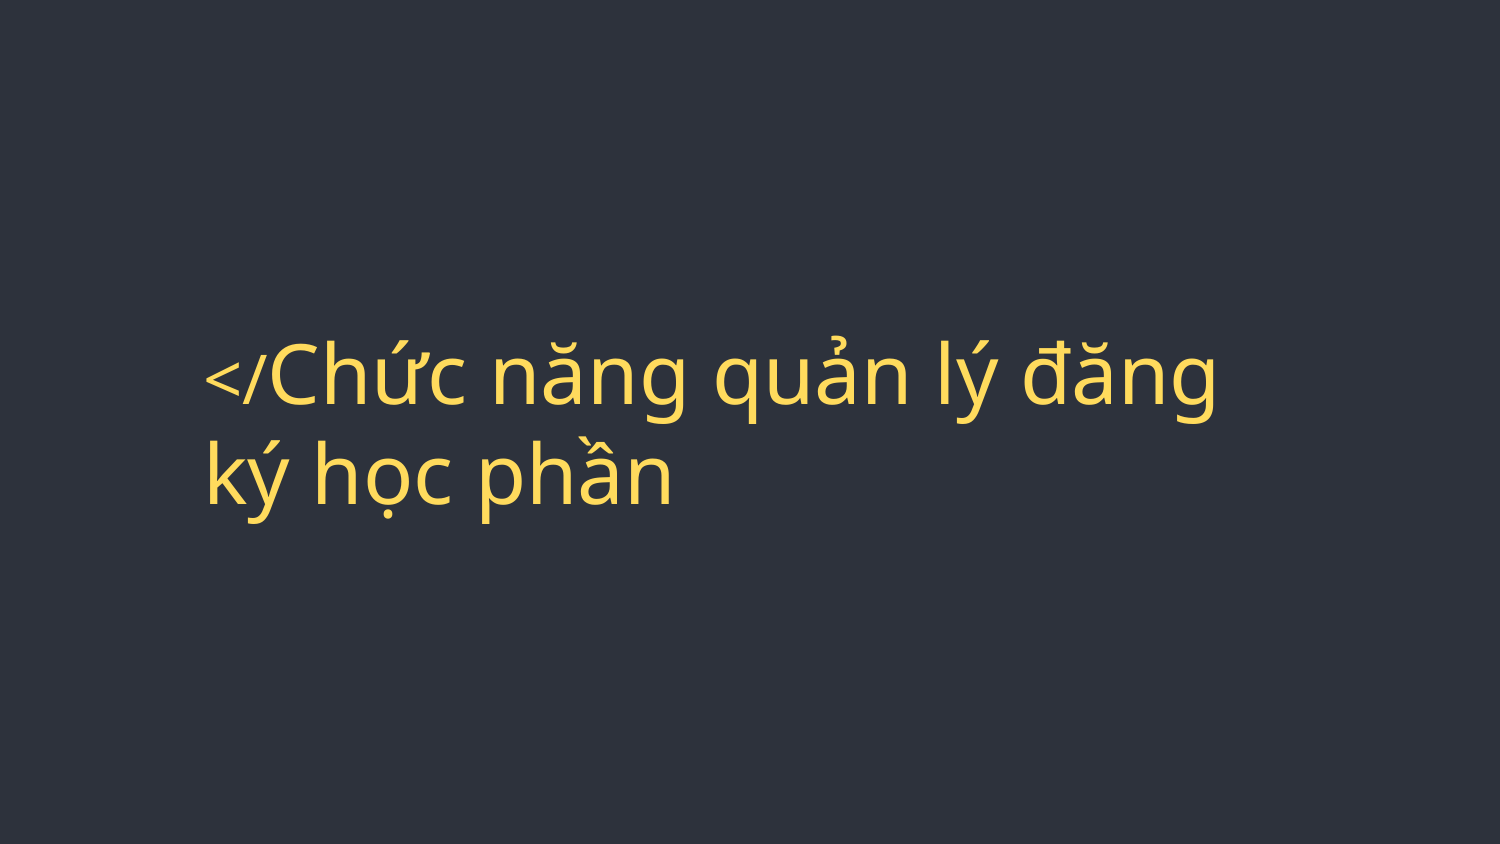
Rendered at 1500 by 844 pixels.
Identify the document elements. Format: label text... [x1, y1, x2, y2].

title </Chức năng quản lý đăng ký học phần [188, 306, 1312, 401]
